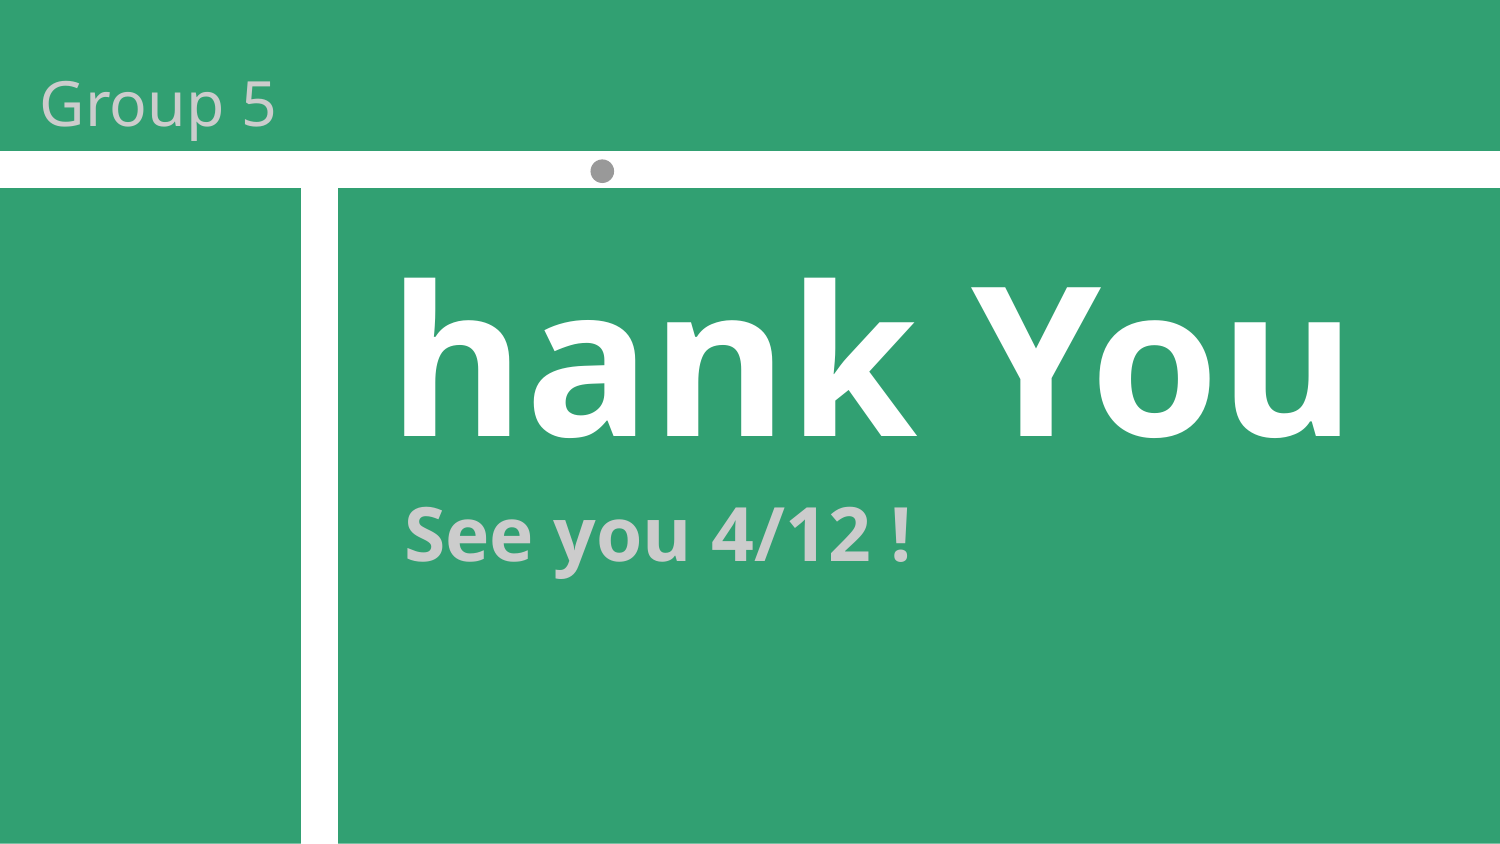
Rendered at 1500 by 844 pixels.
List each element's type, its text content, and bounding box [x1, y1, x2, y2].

text_box [0, 0, 1500, 151]
text_box [592, 178, 612, 184]
title hank You [373, 287, 1406, 382]
text_box [590, 159, 614, 168]
title See you 4/12 ! [389, 477, 1422, 572]
text_box [0, 188, 301, 844]
title Group 5 [24, 48, 1057, 143]
text_box [338, 188, 1500, 844]
